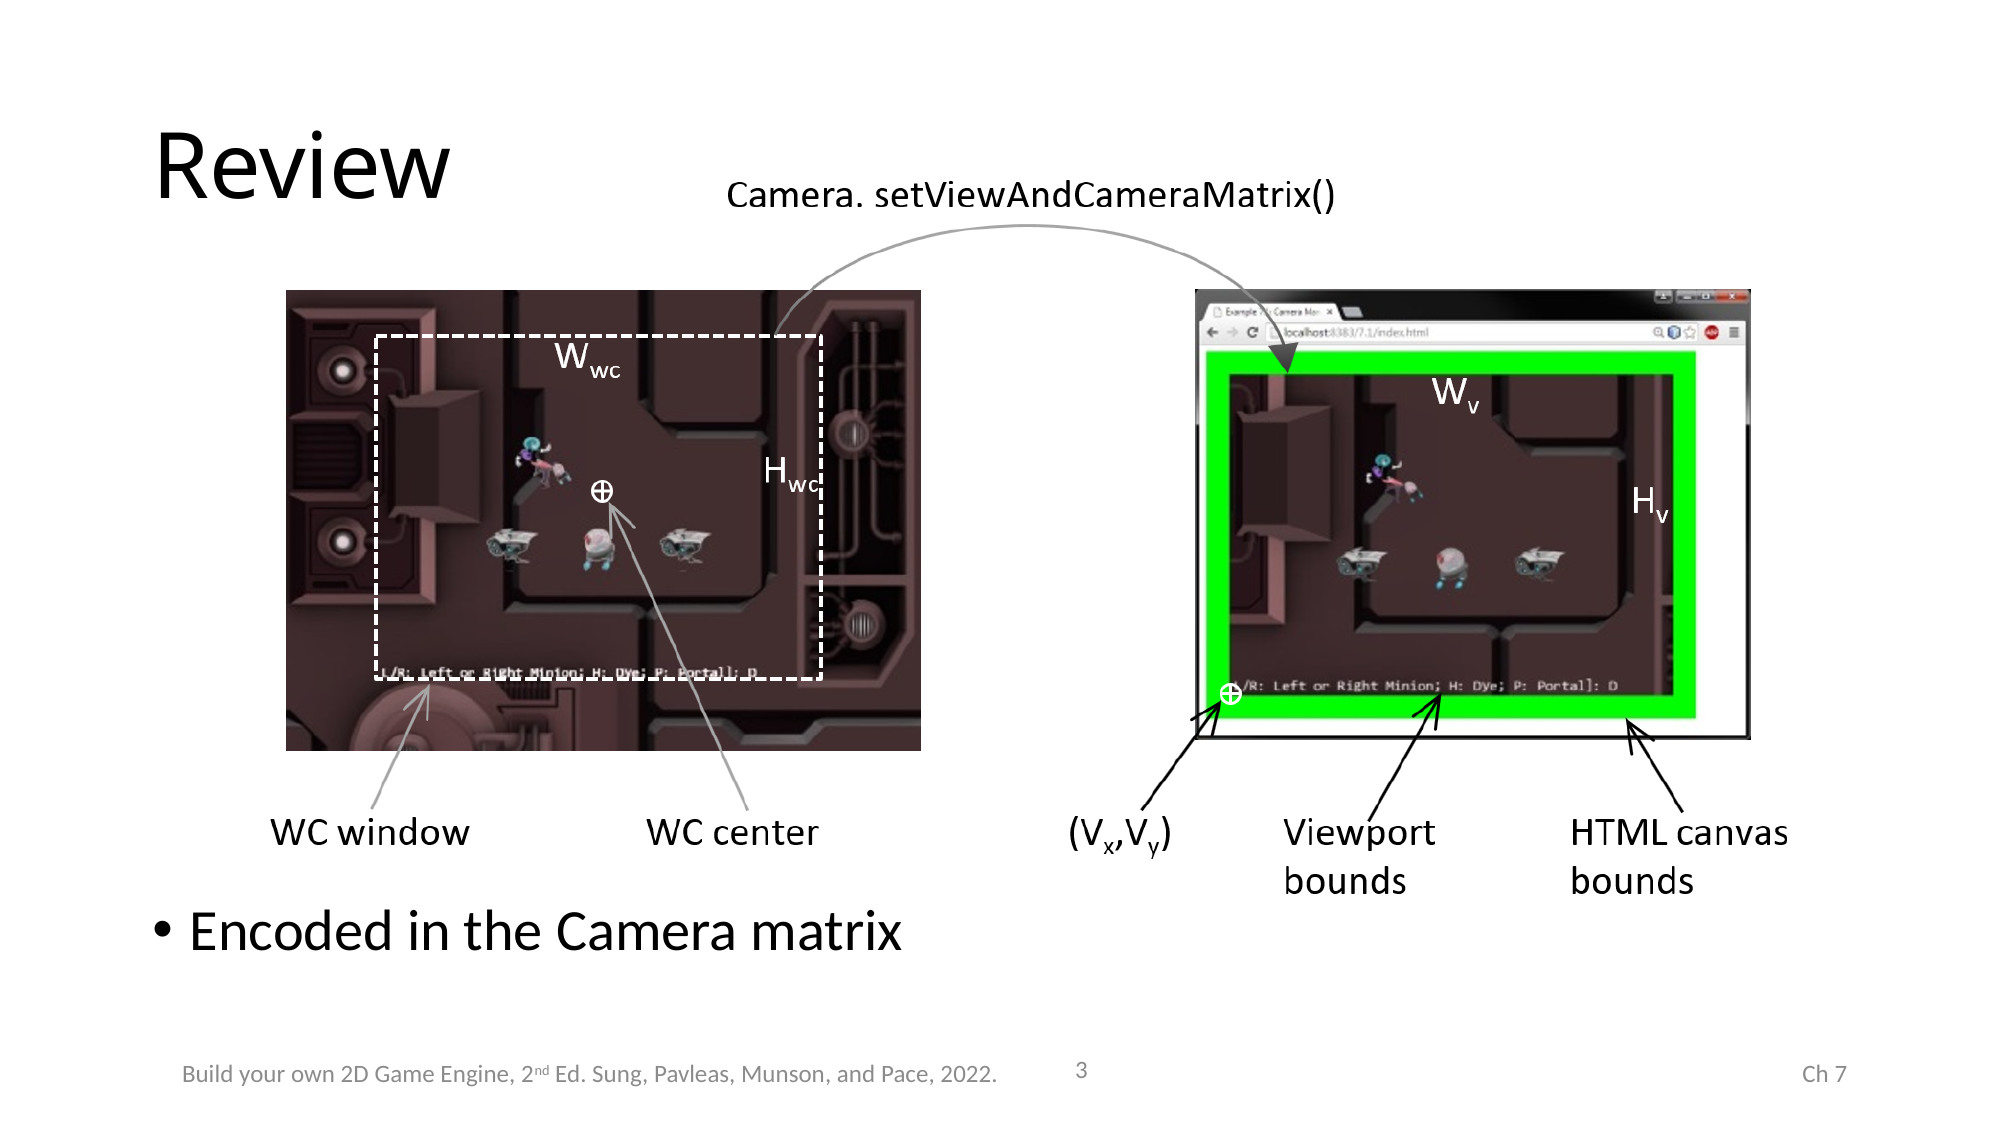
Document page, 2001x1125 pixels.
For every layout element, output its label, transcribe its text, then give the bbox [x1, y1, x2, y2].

title Review [137, 59, 1863, 278]
list Encoded in the Camera matrix [137, 299, 1863, 1014]
picture [246, 161, 1809, 920]
